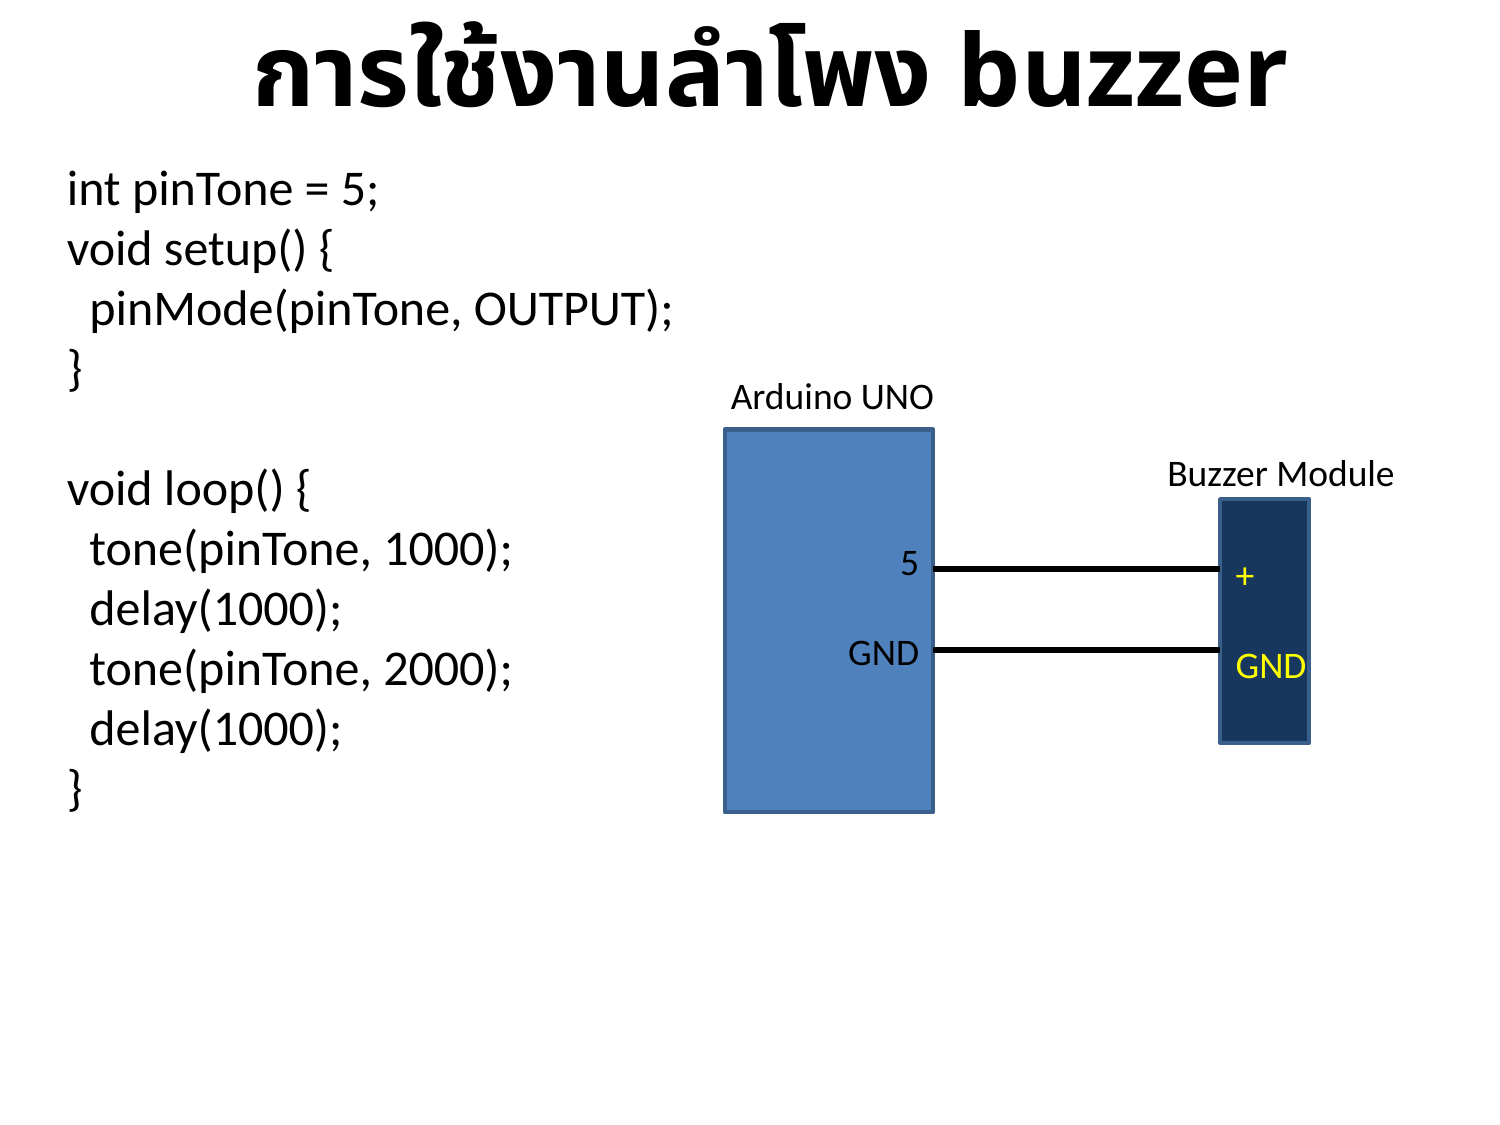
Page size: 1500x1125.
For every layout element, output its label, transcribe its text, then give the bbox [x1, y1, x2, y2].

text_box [724, 429, 1412, 813]
text_box การใช้งานลำโพง buzzer [236, 0, 1304, 135]
text_box int pinTone = 5; void setup() { pinMode(pinTone, OUTPUT); } void loop() { tone(pinTone, 1000); delay(1000); tone(pinTone, 2000); delay(1000); } [52, 148, 803, 823]
text_box Arduino UNO [715, 364, 949, 425]
